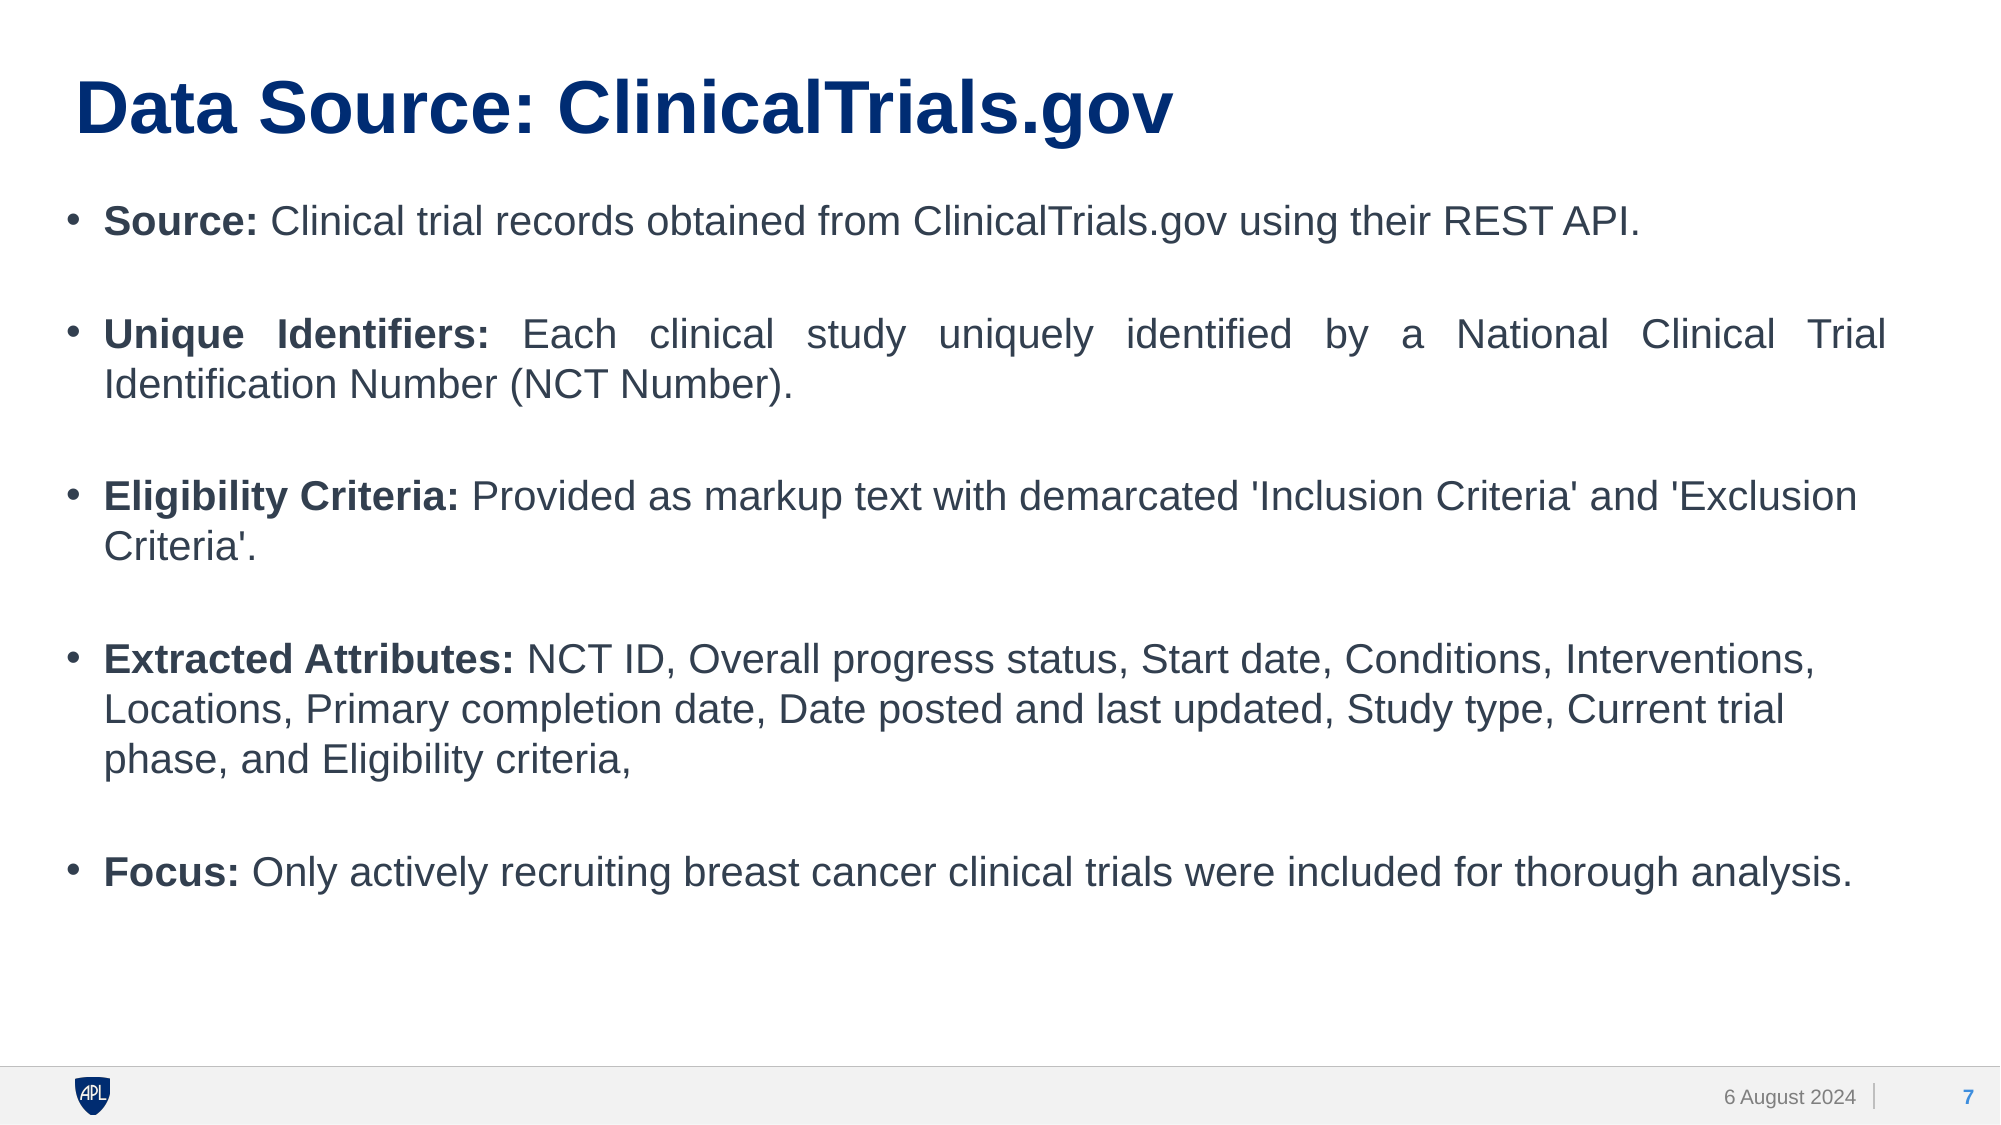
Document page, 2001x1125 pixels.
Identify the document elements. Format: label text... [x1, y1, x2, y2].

title Data Source: ClinicalTrials.gov [75, 68, 1925, 194]
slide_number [1646, 1066, 1872, 1125]
picture [75, 1077, 110, 1115]
list Source: Clinical trial records obtained from ClinicalTrials.gov using their REST API. Unique Identifiers: Each clinical study uniquely identified by a National Clinical Trial Identification Number (NCT Number). Eligibility Criteria: Provided as markup text with demarcated 'Inclusion Criteria' and 'Exclusion Criteria'. Extracted Attributes: NCT ID, Overall progress status, Start date, Conditions, Interventions, Locations, Primary completion date, Date posted and last updated, Study type, Current trial phase, and Eligibility criteria, Focus: Only actively recruiting breast cancer clinical trials were included for thorough analysis. [65, 193, 1888, 1019]
slide_number ‹#› [1937, 1066, 2000, 1125]
